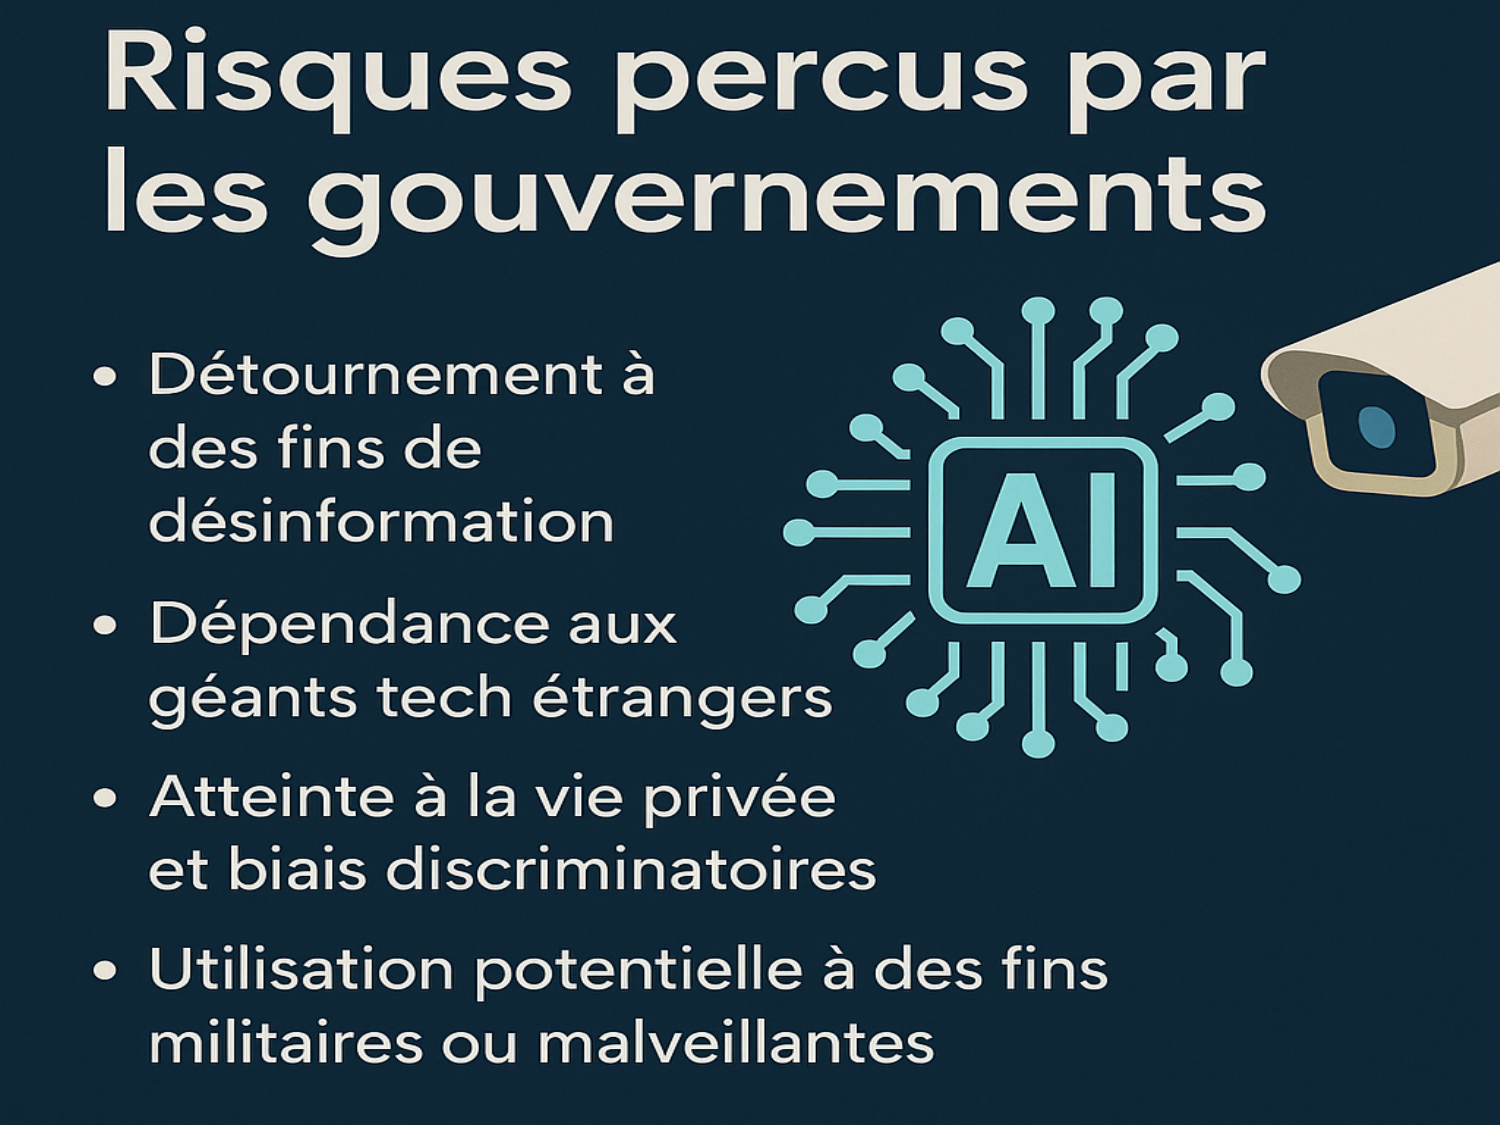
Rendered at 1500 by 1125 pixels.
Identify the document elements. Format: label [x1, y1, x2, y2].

list [0, 0, 1500, 1125]
